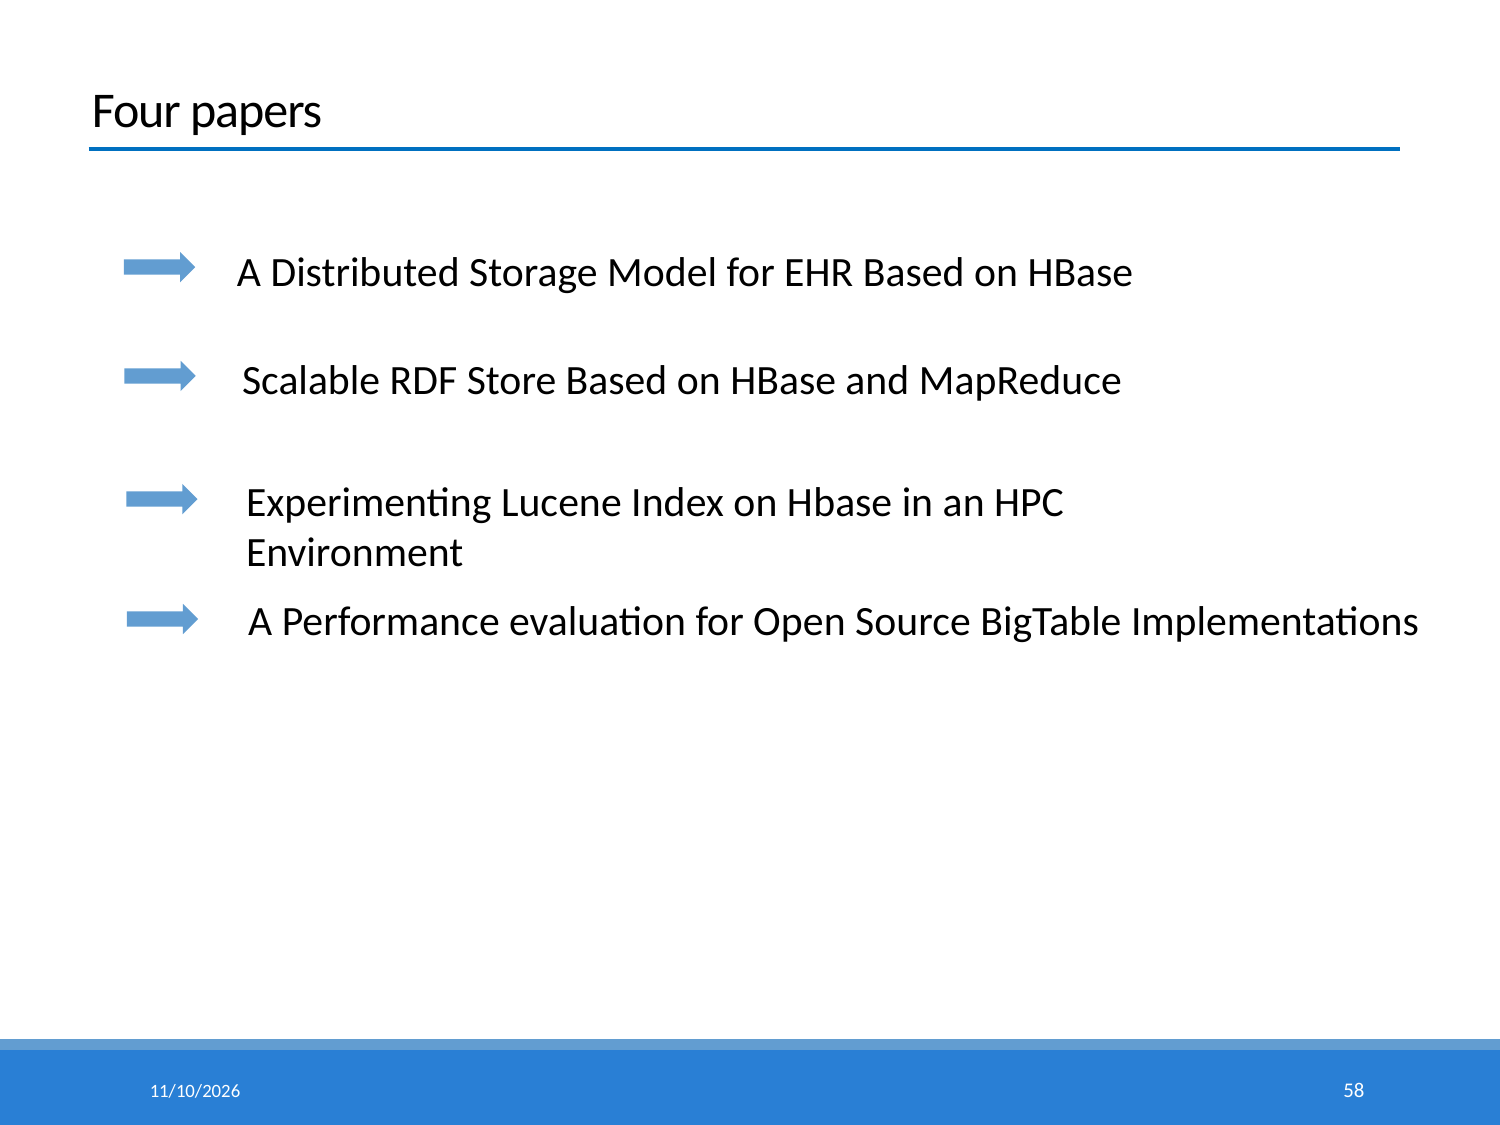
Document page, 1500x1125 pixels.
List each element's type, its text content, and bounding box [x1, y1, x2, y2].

slide_number 58 [1217, 1059, 1380, 1120]
text_box [122, 250, 197, 284]
text_box [123, 359, 197, 393]
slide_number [134, 1059, 440, 1120]
text_box A Distributed Storage Model for EHR Based on HBase [222, 237, 1282, 302]
text_box Experimenting Lucene Index on Hbase in an HPC Environment [231, 467, 1306, 583]
text_box A Performance evaluation for Open Source BigTable Implementations [233, 586, 1459, 652]
text_box [124, 482, 199, 516]
text_box Four papers [76, 54, 1202, 145]
text_box [125, 602, 199, 636]
text_box Scalable RDF Store Based on HBase and MapReduce [227, 345, 1202, 411]
